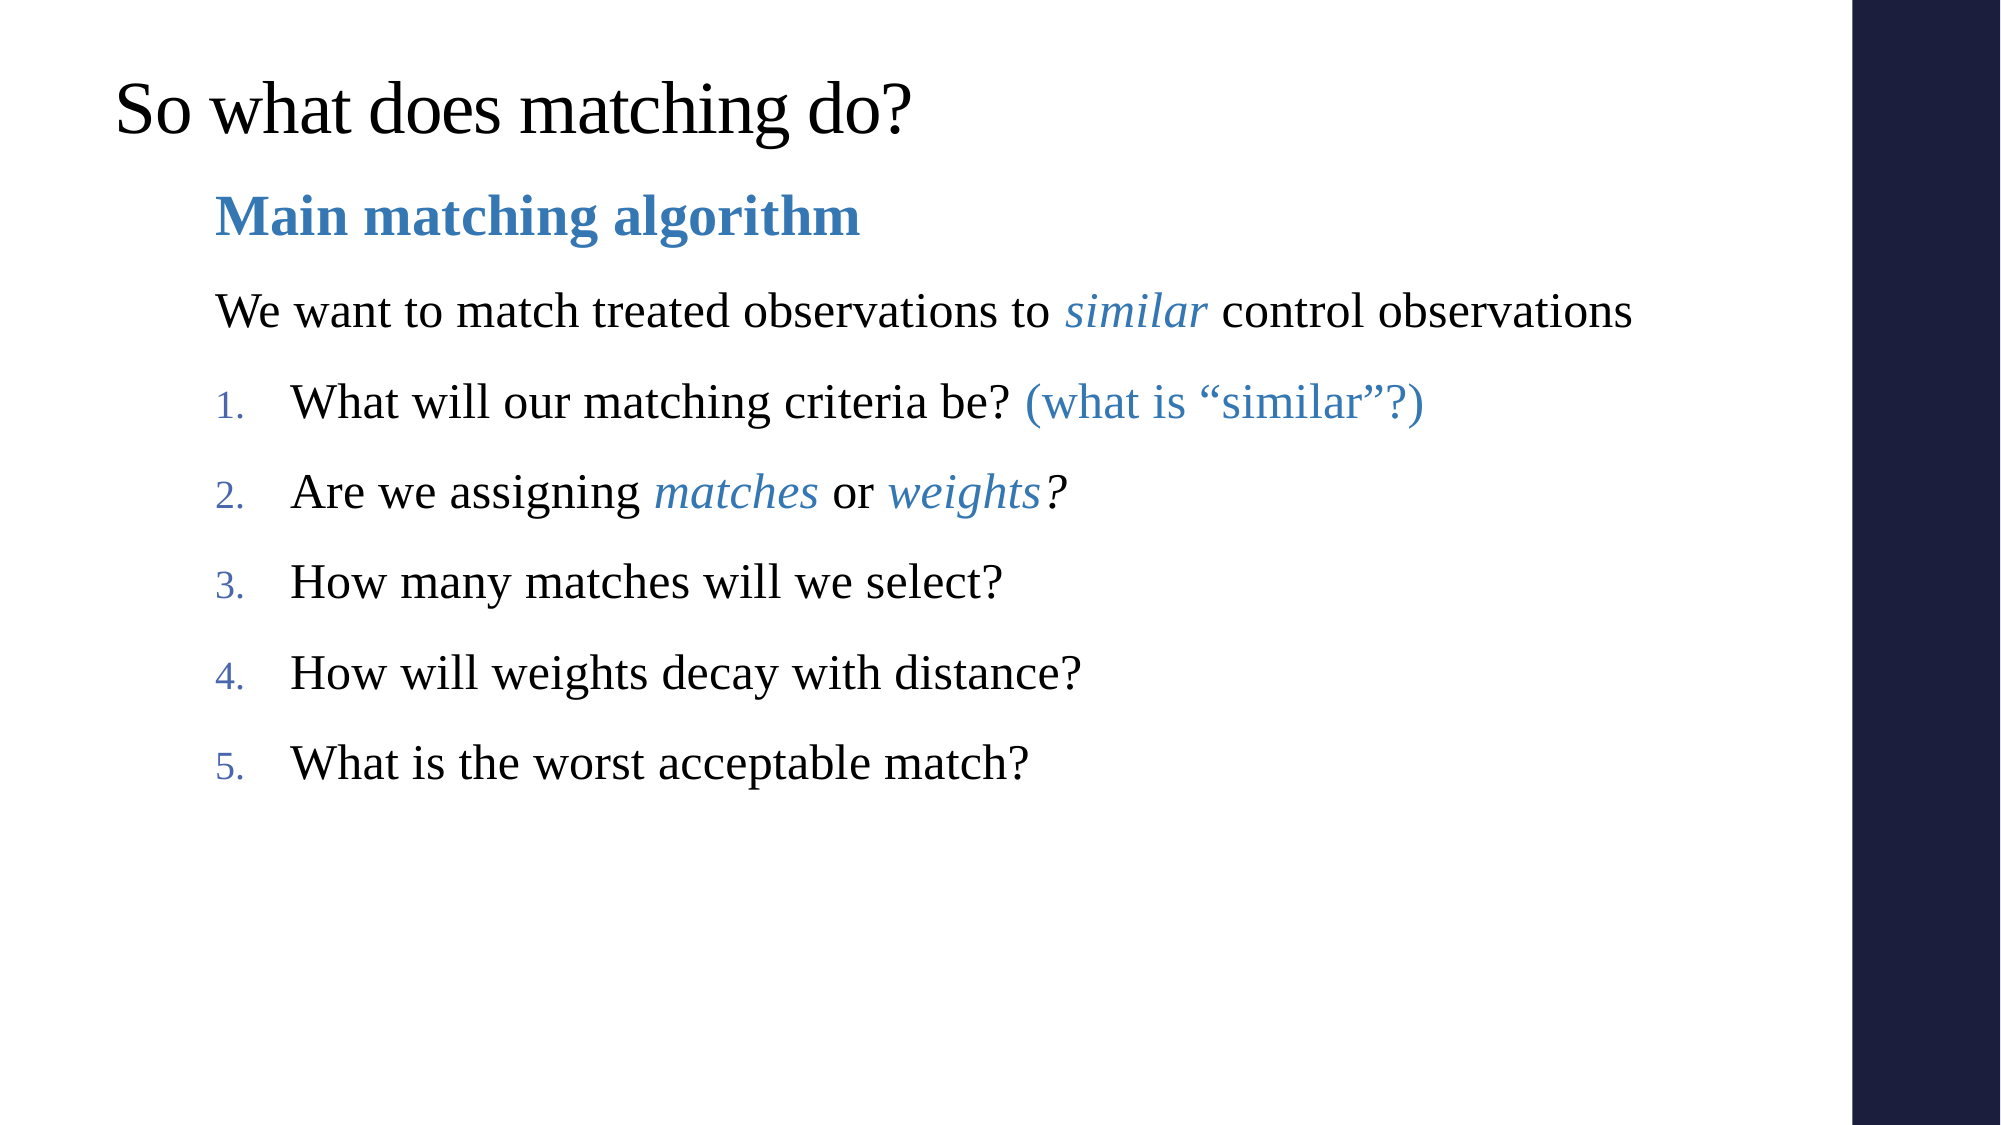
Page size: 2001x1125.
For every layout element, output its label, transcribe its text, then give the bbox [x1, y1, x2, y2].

title So what does matching do? [99, 55, 1813, 158]
list Main matching algorithm We want to match treated observations to similar control observations What will our matching criteria be? (what is “similar”?) Are we assigning matches or weights? How many matches will we select? How will weights decay with distance? What is the worst acceptable match? [200, 174, 1743, 1019]
